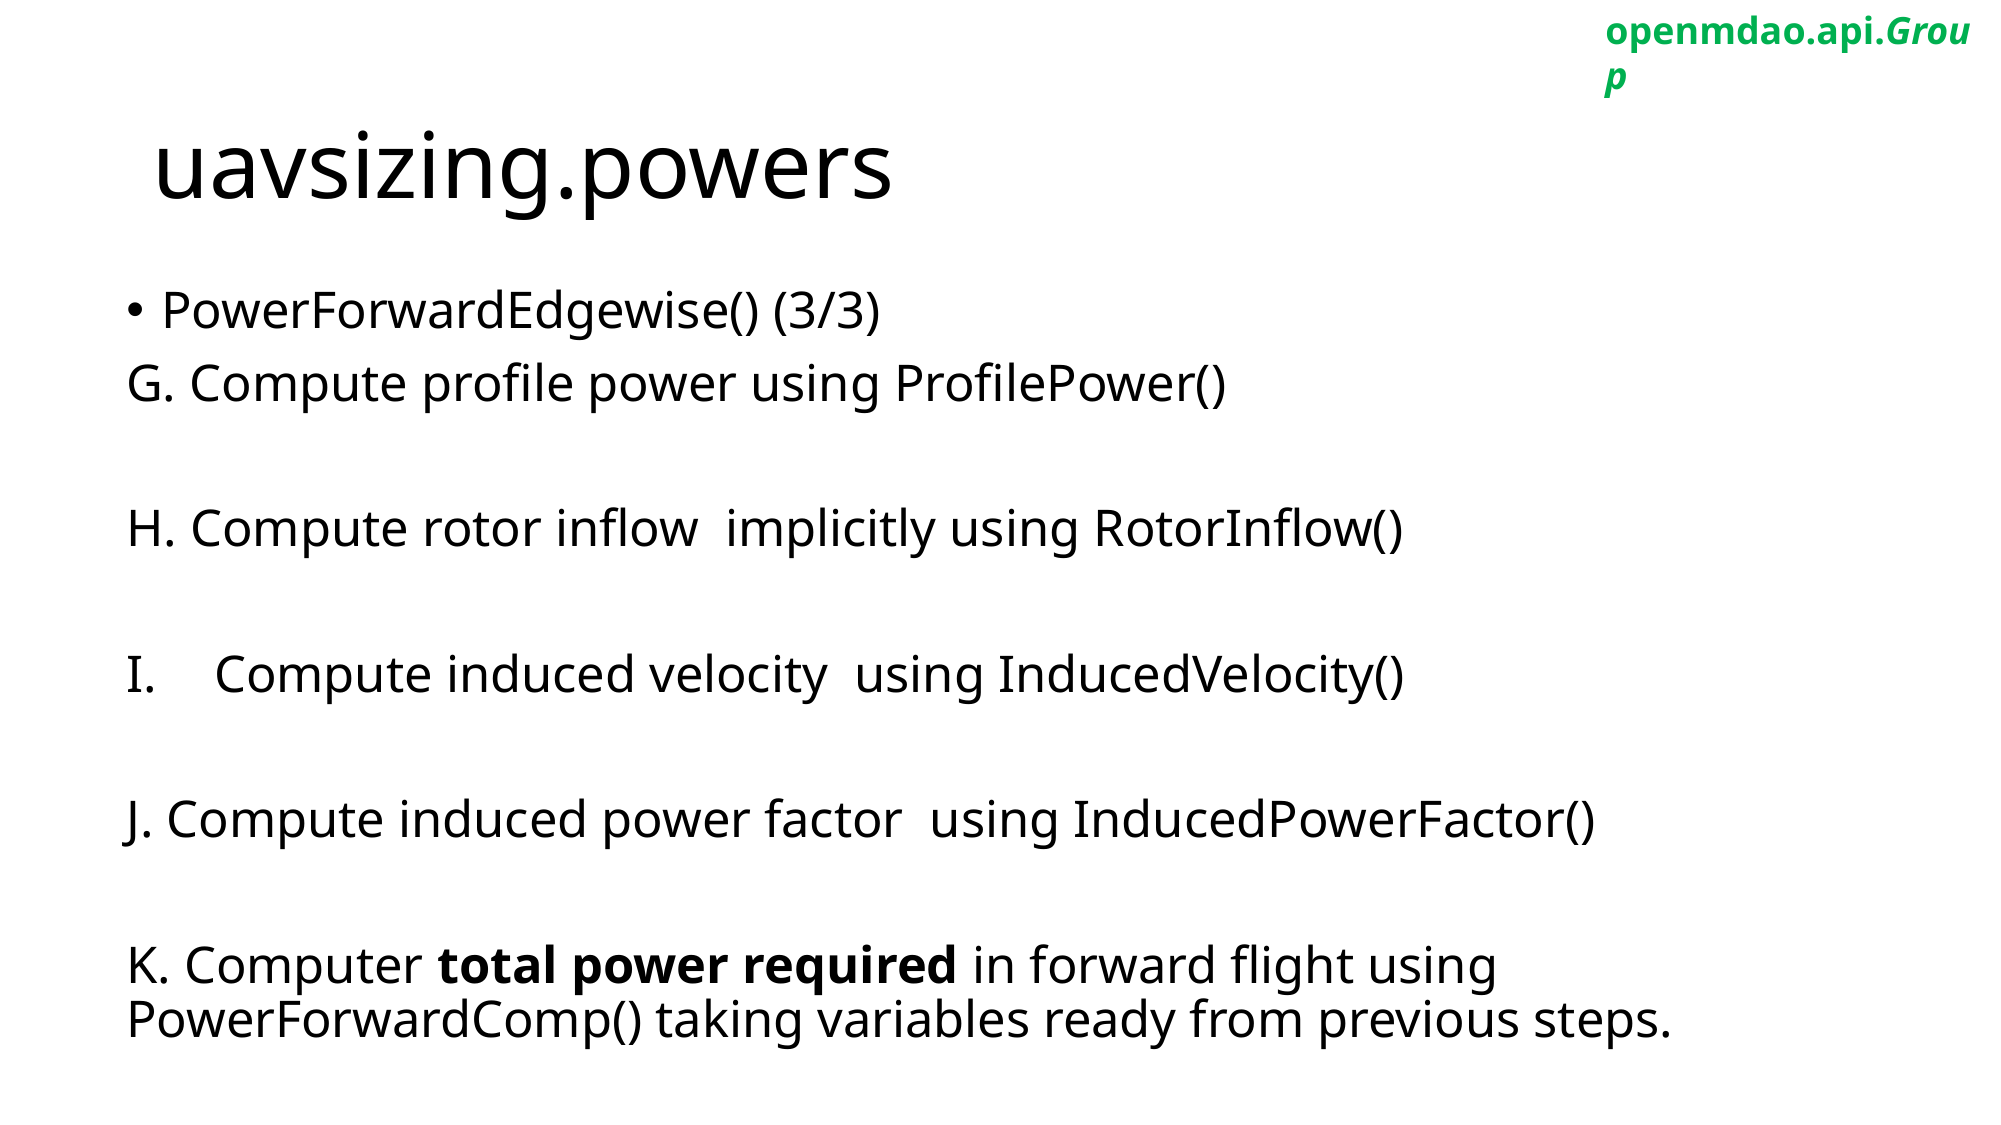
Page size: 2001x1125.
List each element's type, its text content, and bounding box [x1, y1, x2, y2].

title uavsizing.powers [137, 59, 1863, 278]
text_box openmdao.api.Group [1590, 0, 2000, 105]
